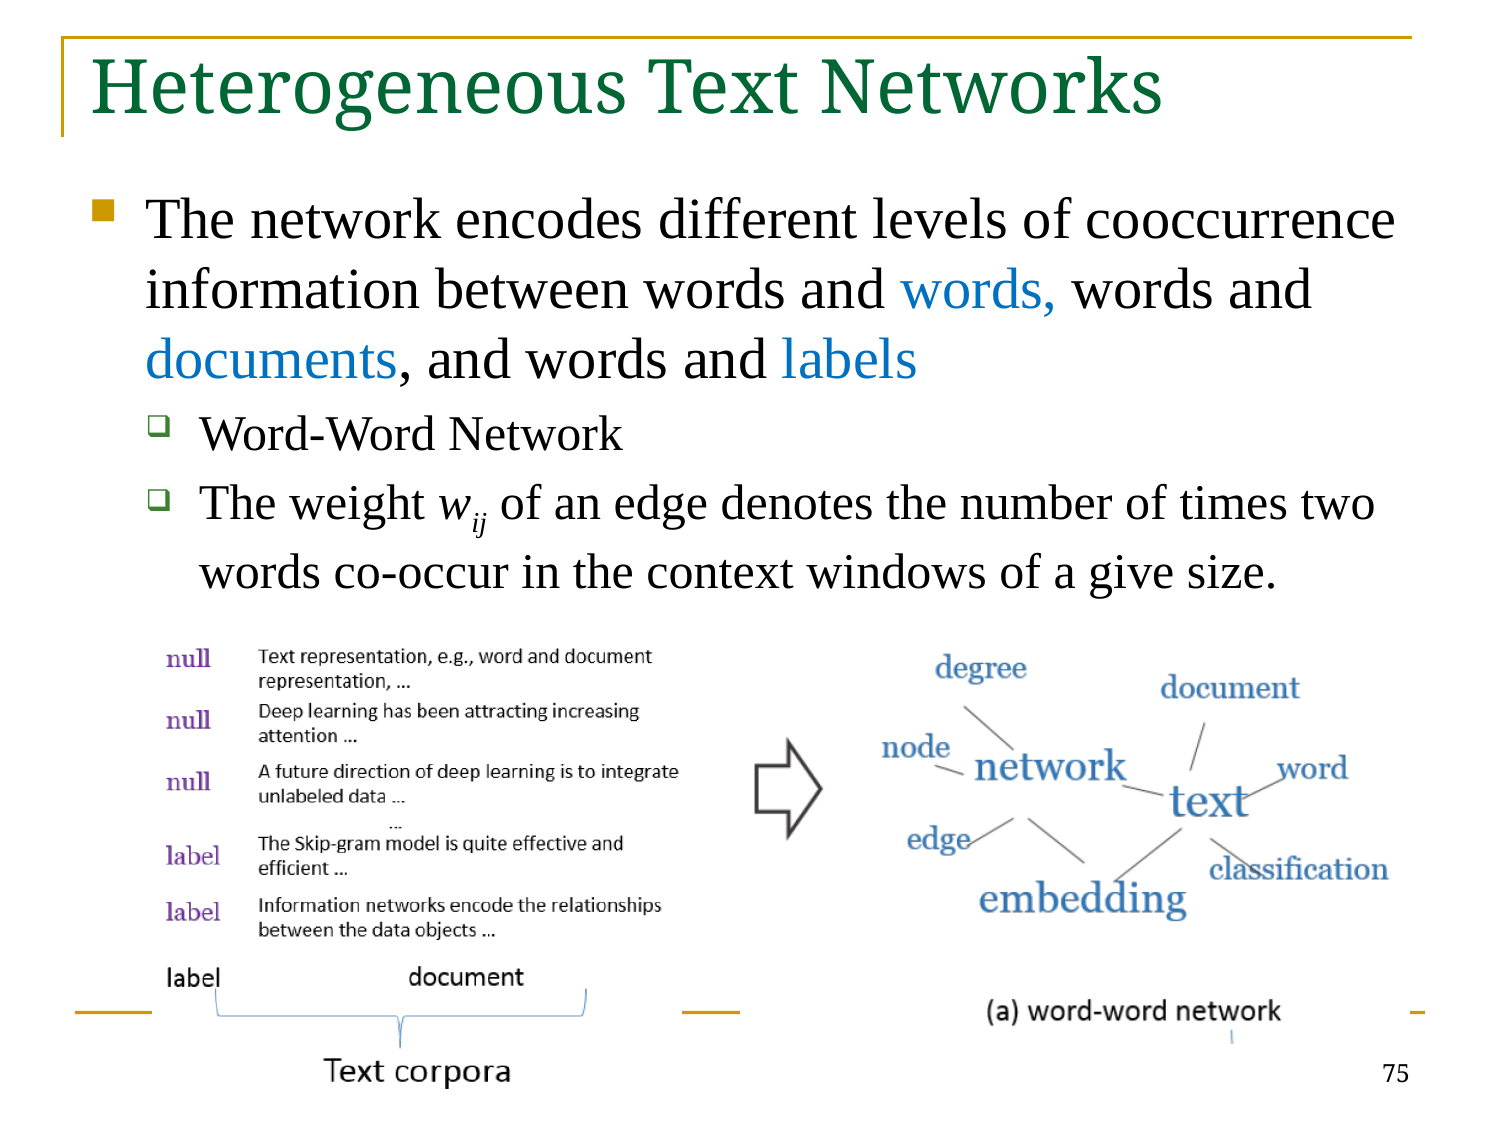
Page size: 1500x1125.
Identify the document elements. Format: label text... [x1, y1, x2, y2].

title Heterogeneous Text Networks [75, 30, 1425, 155]
slide_number 75 [1074, 1023, 1426, 1100]
picture [152, 637, 682, 1093]
list The network encodes different levels of cooccurrence information between words and words, words and documents, and words and labels Word-Word Network The weight wij of an edge denotes the number of times two words co-occur in the context windows of a give size. [74, 172, 1425, 1085]
picture [739, 637, 1411, 1044]
